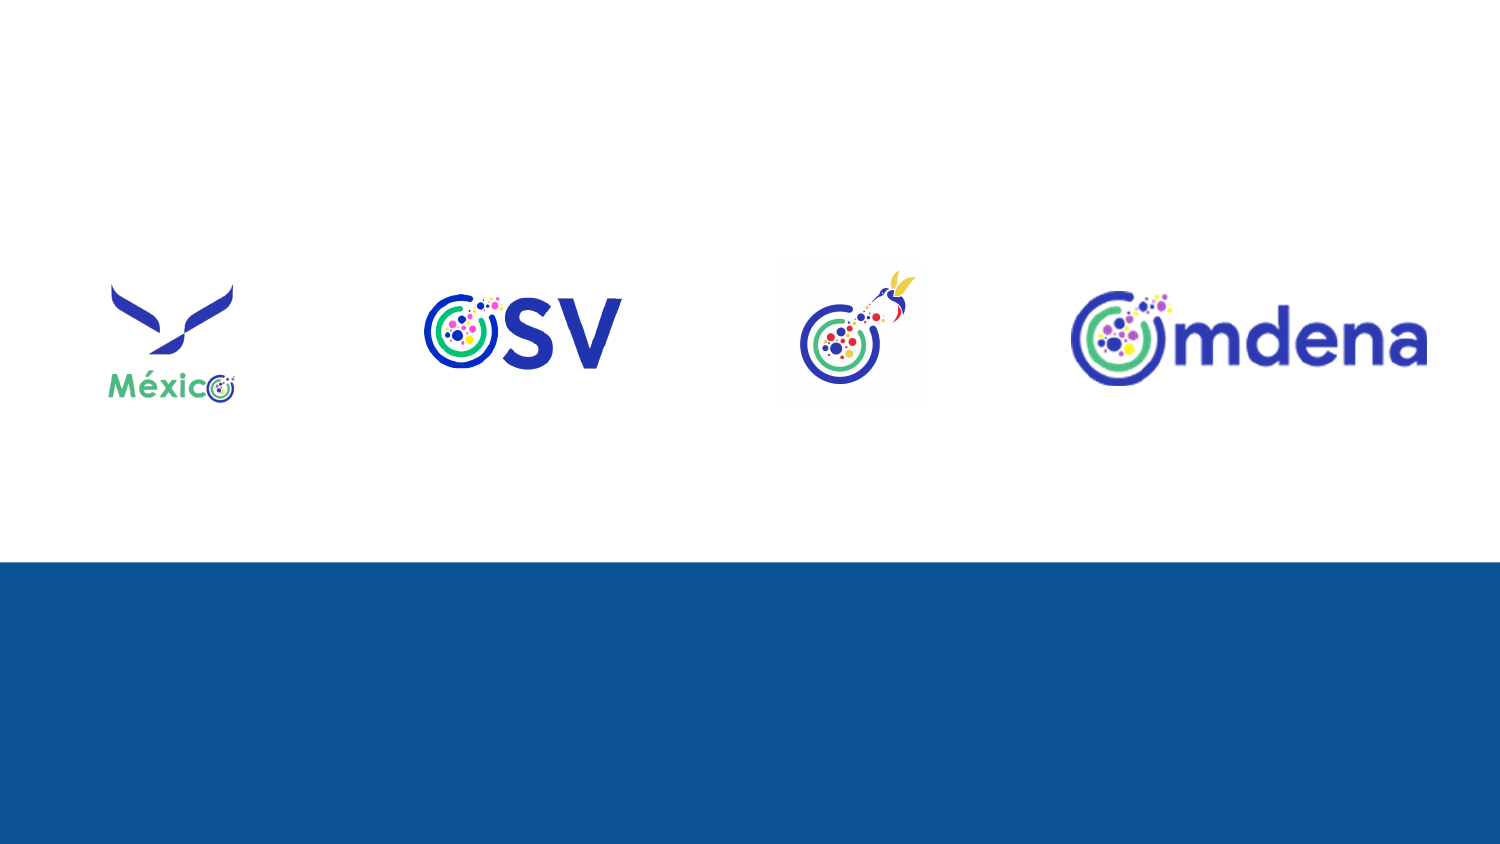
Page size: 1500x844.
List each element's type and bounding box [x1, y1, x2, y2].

picture [775, 259, 923, 407]
picture [73, 275, 271, 414]
picture [1071, 291, 1427, 386]
picture [419, 285, 628, 380]
